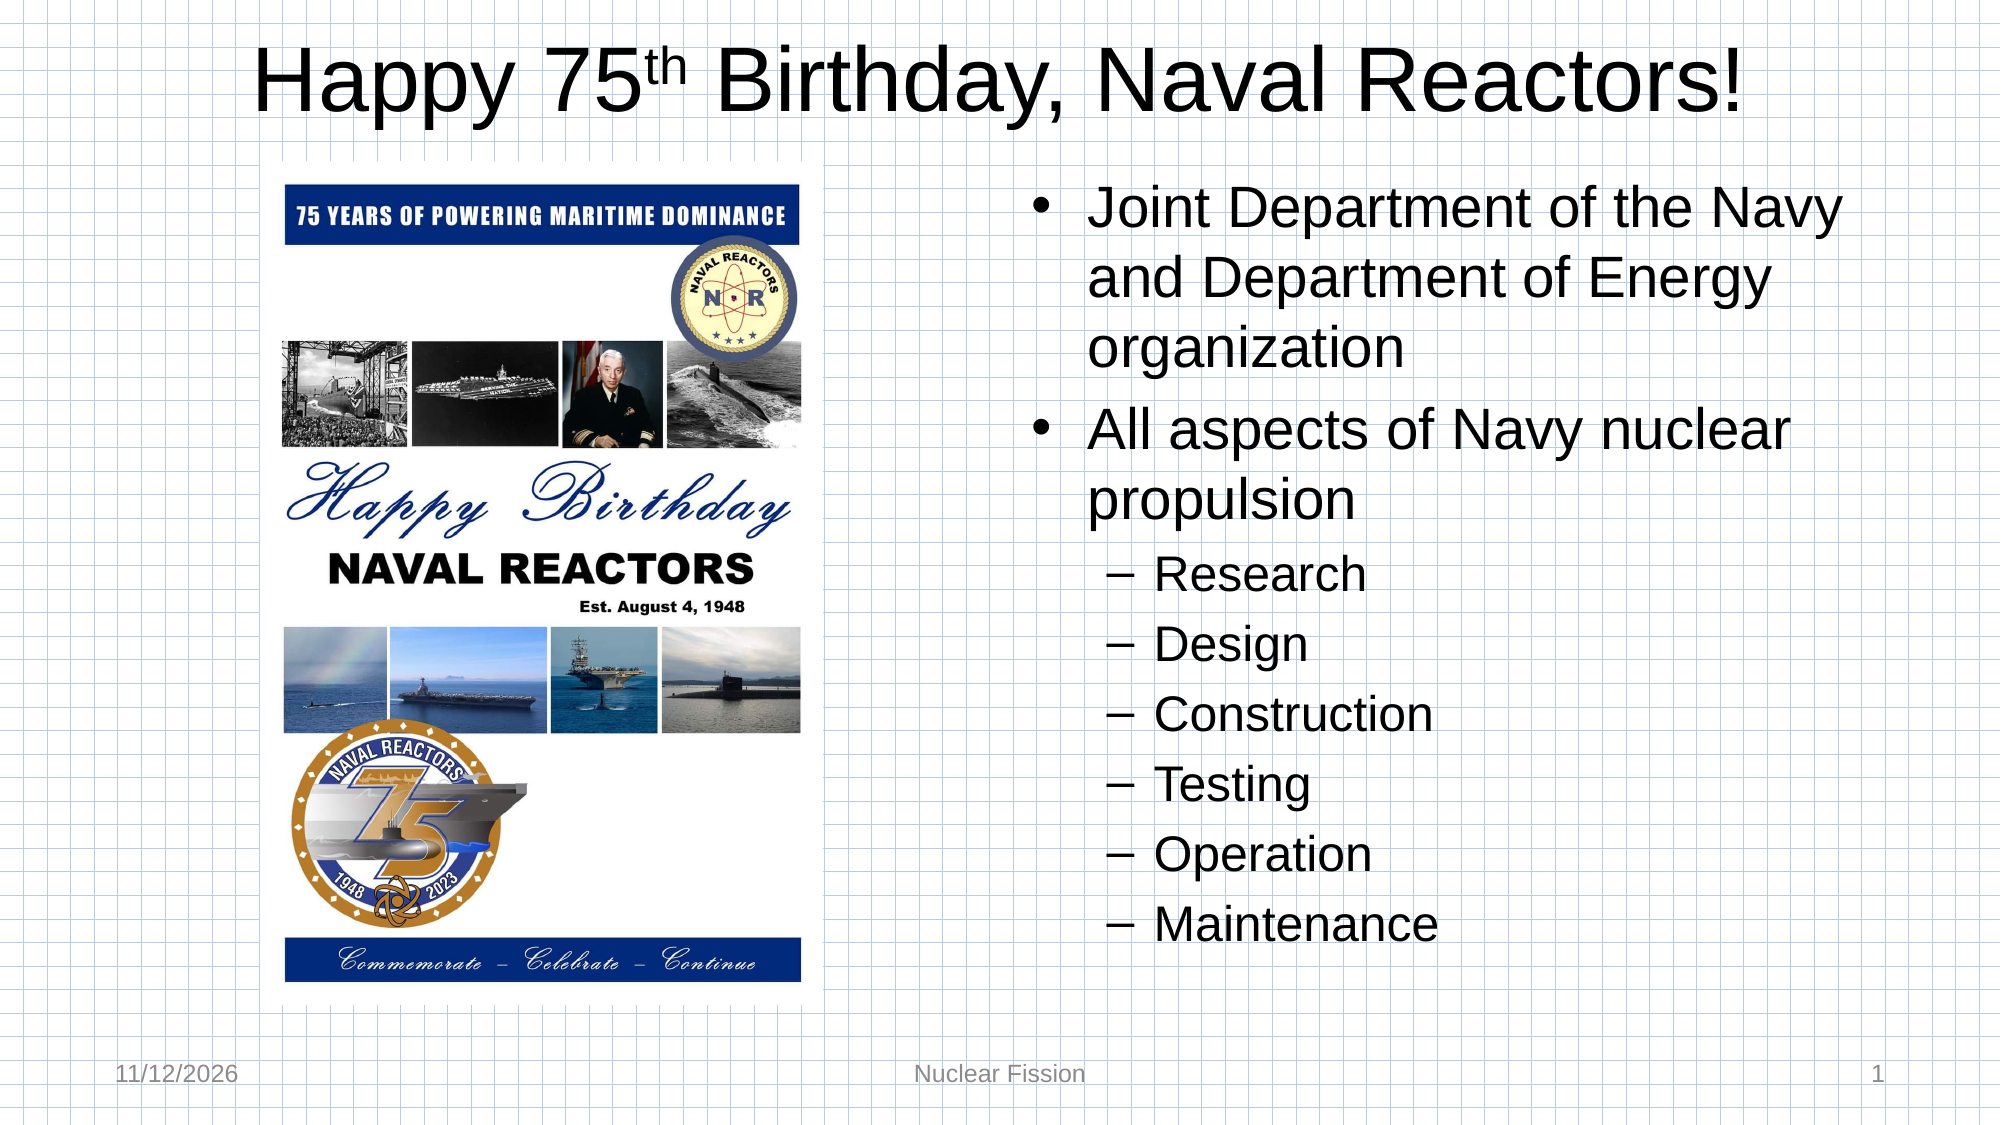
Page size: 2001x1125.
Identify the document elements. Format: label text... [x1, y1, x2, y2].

title Happy 75th Birthday, Naval Reactors! [99, 0, 1900, 150]
slide_number 1 [1633, 1042, 1900, 1103]
footer Nuclear Fission [383, 1042, 1617, 1103]
list Joint Department of the Navy and Department of Energy organization All aspects of Navy nuclear propulsion Research Design Construction Testing Operation Maintenance [1016, 161, 1900, 1005]
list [260, 161, 823, 1006]
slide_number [99, 1042, 367, 1103]
